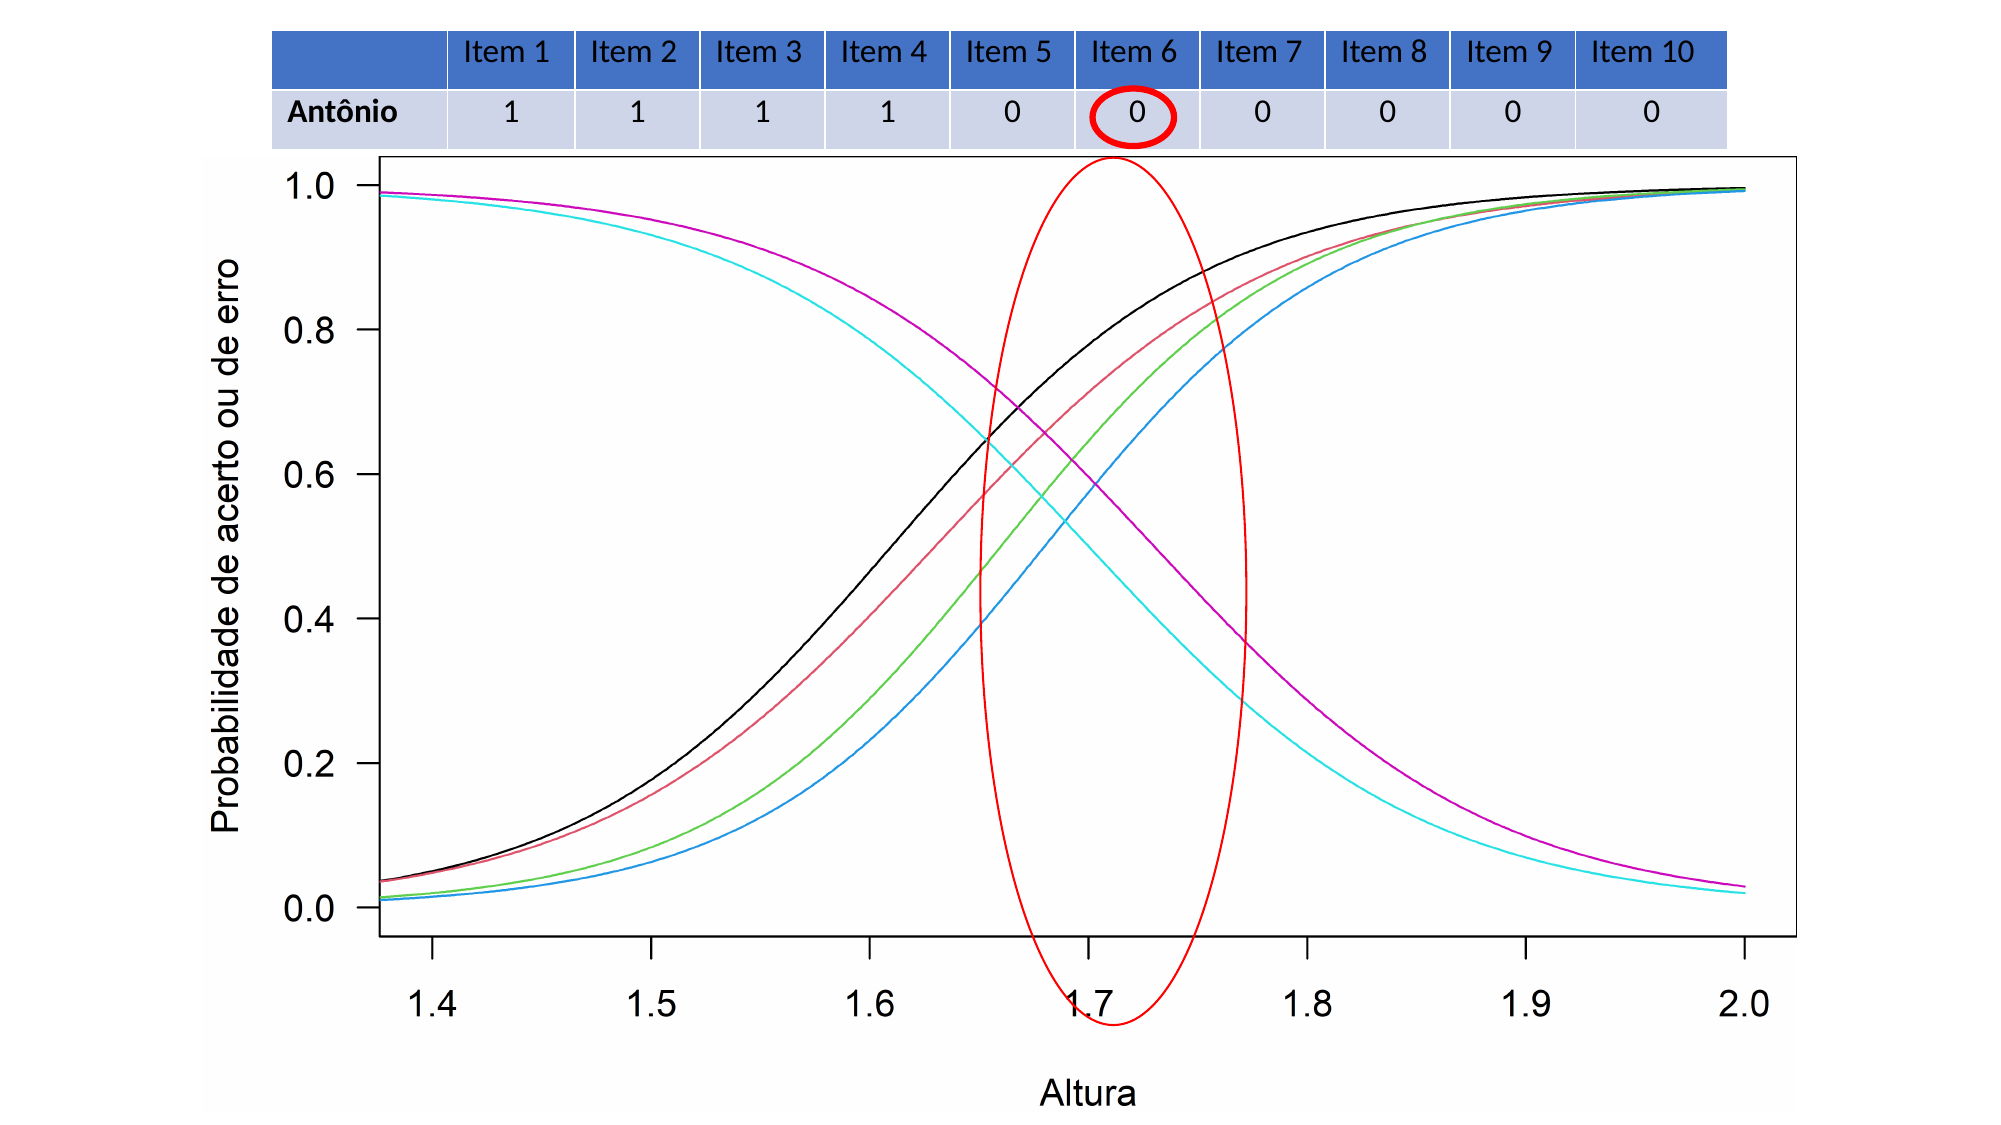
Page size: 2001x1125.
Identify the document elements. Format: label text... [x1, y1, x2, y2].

table_header Item 7 [1201, 31, 1324, 89]
table_cell 1 [701, 91, 824, 149]
table_header Item 10 [1576, 31, 1727, 89]
table_cell 0 [1326, 91, 1449, 149]
table_header Item 1 [448, 31, 574, 89]
table_header Item 5 [951, 31, 1074, 89]
table_cell 0 [1451, 91, 1575, 149]
table_cell 0 [1076, 91, 1199, 149]
table_header Item 2 [576, 31, 699, 89]
table_cell 1 [448, 91, 574, 149]
table_cell 0 [1201, 91, 1324, 149]
table_cell 1 [826, 91, 949, 149]
table_header Item 3 [701, 31, 824, 89]
table_cell 0 [1576, 91, 1727, 149]
picture [202, 156, 1797, 1114]
table_cell 1 [576, 91, 699, 149]
table_header Item 4 [826, 31, 949, 89]
table_header Item 6 [1076, 31, 1199, 89]
table_cell Antônio [272, 91, 447, 149]
table_header [272, 31, 447, 89]
table_header Item 8 [1326, 31, 1449, 89]
table_header Item 9 [1451, 31, 1575, 89]
text_box [1091, 87, 1176, 148]
table_cell 0 [951, 91, 1074, 149]
